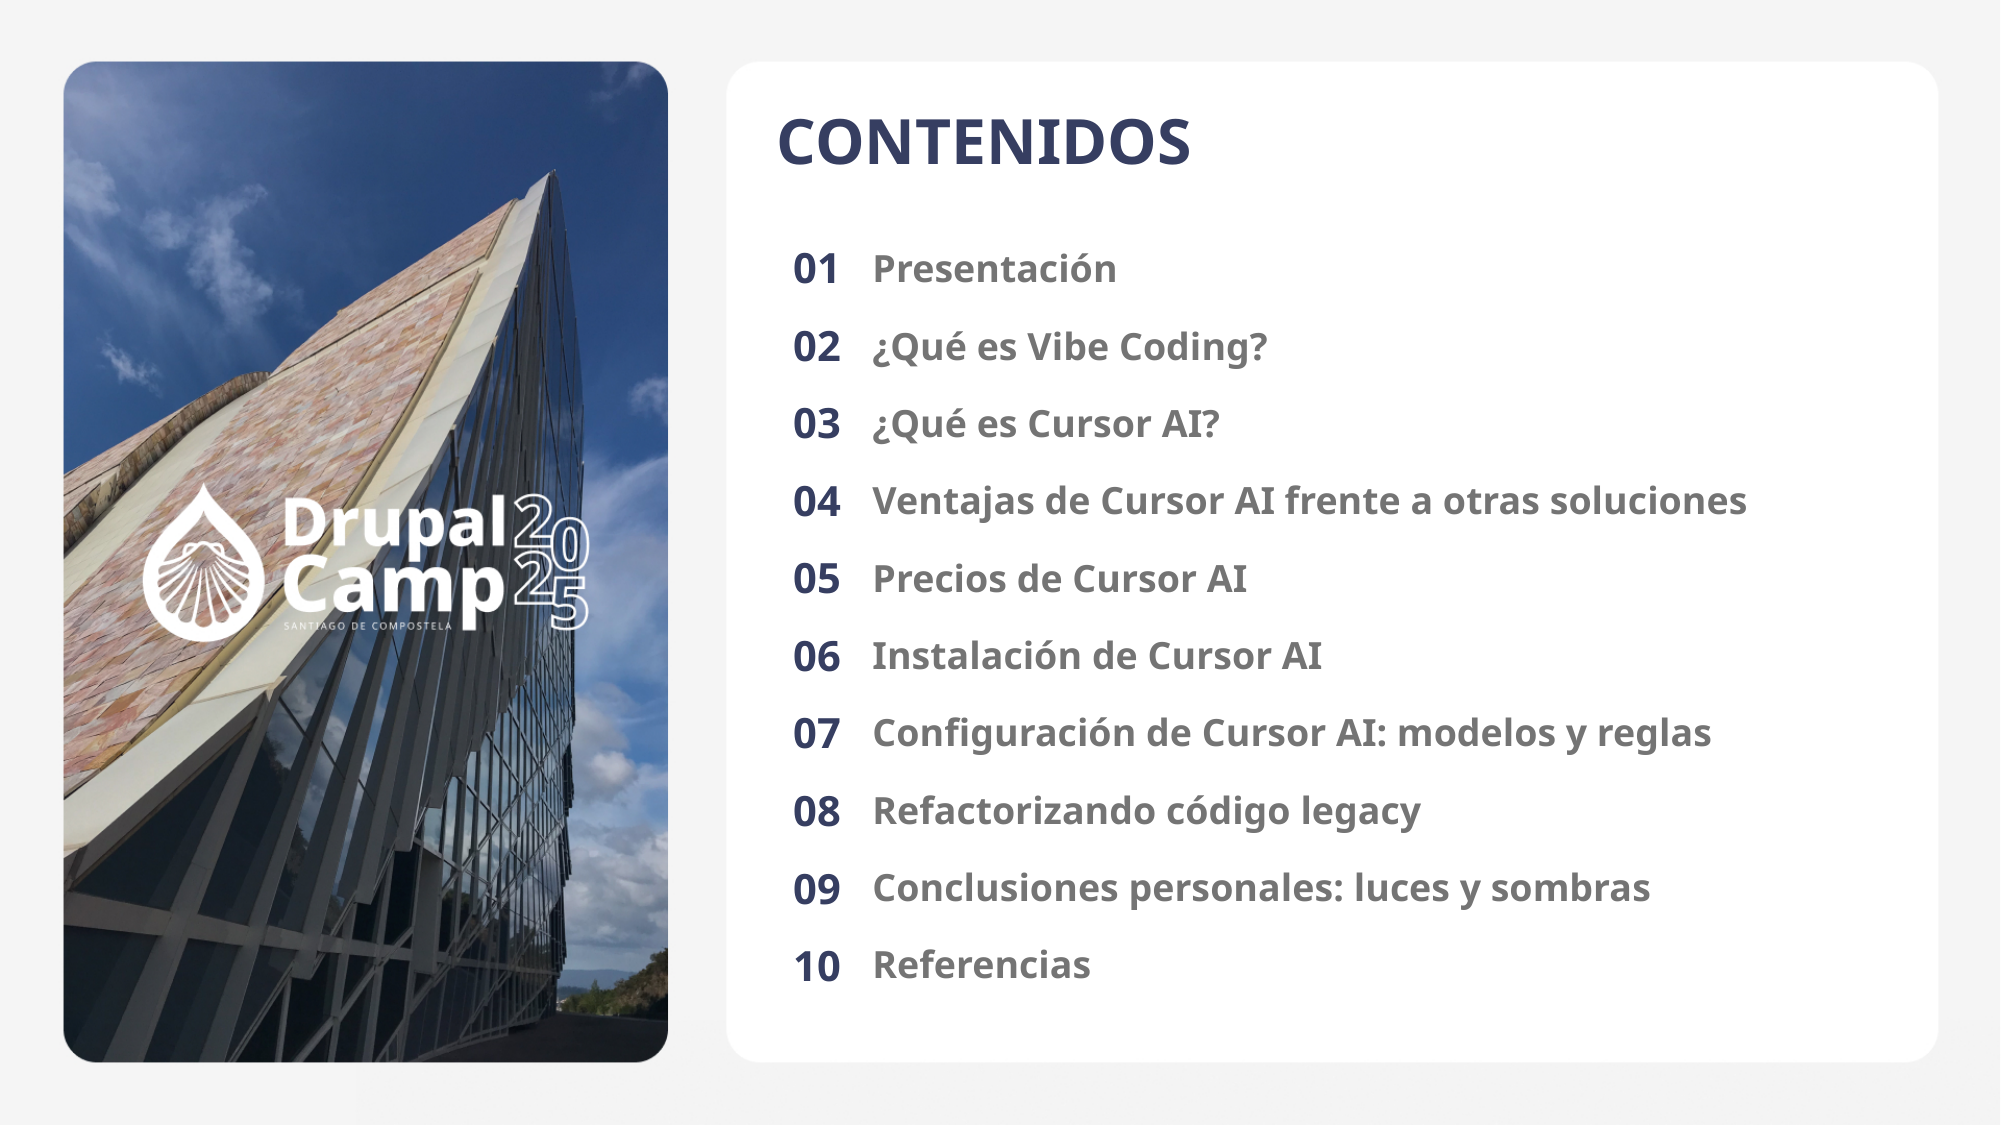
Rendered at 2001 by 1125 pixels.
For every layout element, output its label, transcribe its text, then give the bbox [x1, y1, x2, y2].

text_box Configuración de Cursor AI: modelos y reglas [857, 701, 1778, 762]
text_box 07 [772, 699, 856, 765]
text_box 02 [772, 311, 856, 377]
text_box CONTENIDOS [761, 94, 1845, 184]
text_box 08 [772, 777, 856, 843]
picture [0, 0, 2001, 1125]
text_box 06 [772, 622, 856, 688]
text_box ¿Qué es Cursor AI? [857, 392, 1778, 453]
text_box Instalación de Cursor AI [857, 624, 1778, 685]
text_box ¿Qué es Vibe Coding? [857, 315, 1778, 375]
text_box Referencias [857, 934, 1778, 994]
text_box Refactorizando código legacy [857, 779, 1778, 839]
text_box 10 [772, 932, 856, 998]
text_box 03 [772, 389, 856, 455]
text_box Precios de Cursor AI [857, 547, 1778, 607]
text_box 01 [772, 234, 856, 300]
text_box Conclusiones personales: luces y sombras [857, 856, 1778, 917]
text_box Ventajas de Cursor AI frente a otras soluciones [857, 469, 1778, 530]
text_box 05 [772, 544, 856, 610]
text_box 04 [772, 467, 856, 532]
text_box Presentación [857, 237, 1778, 298]
text_box 09 [772, 855, 856, 920]
